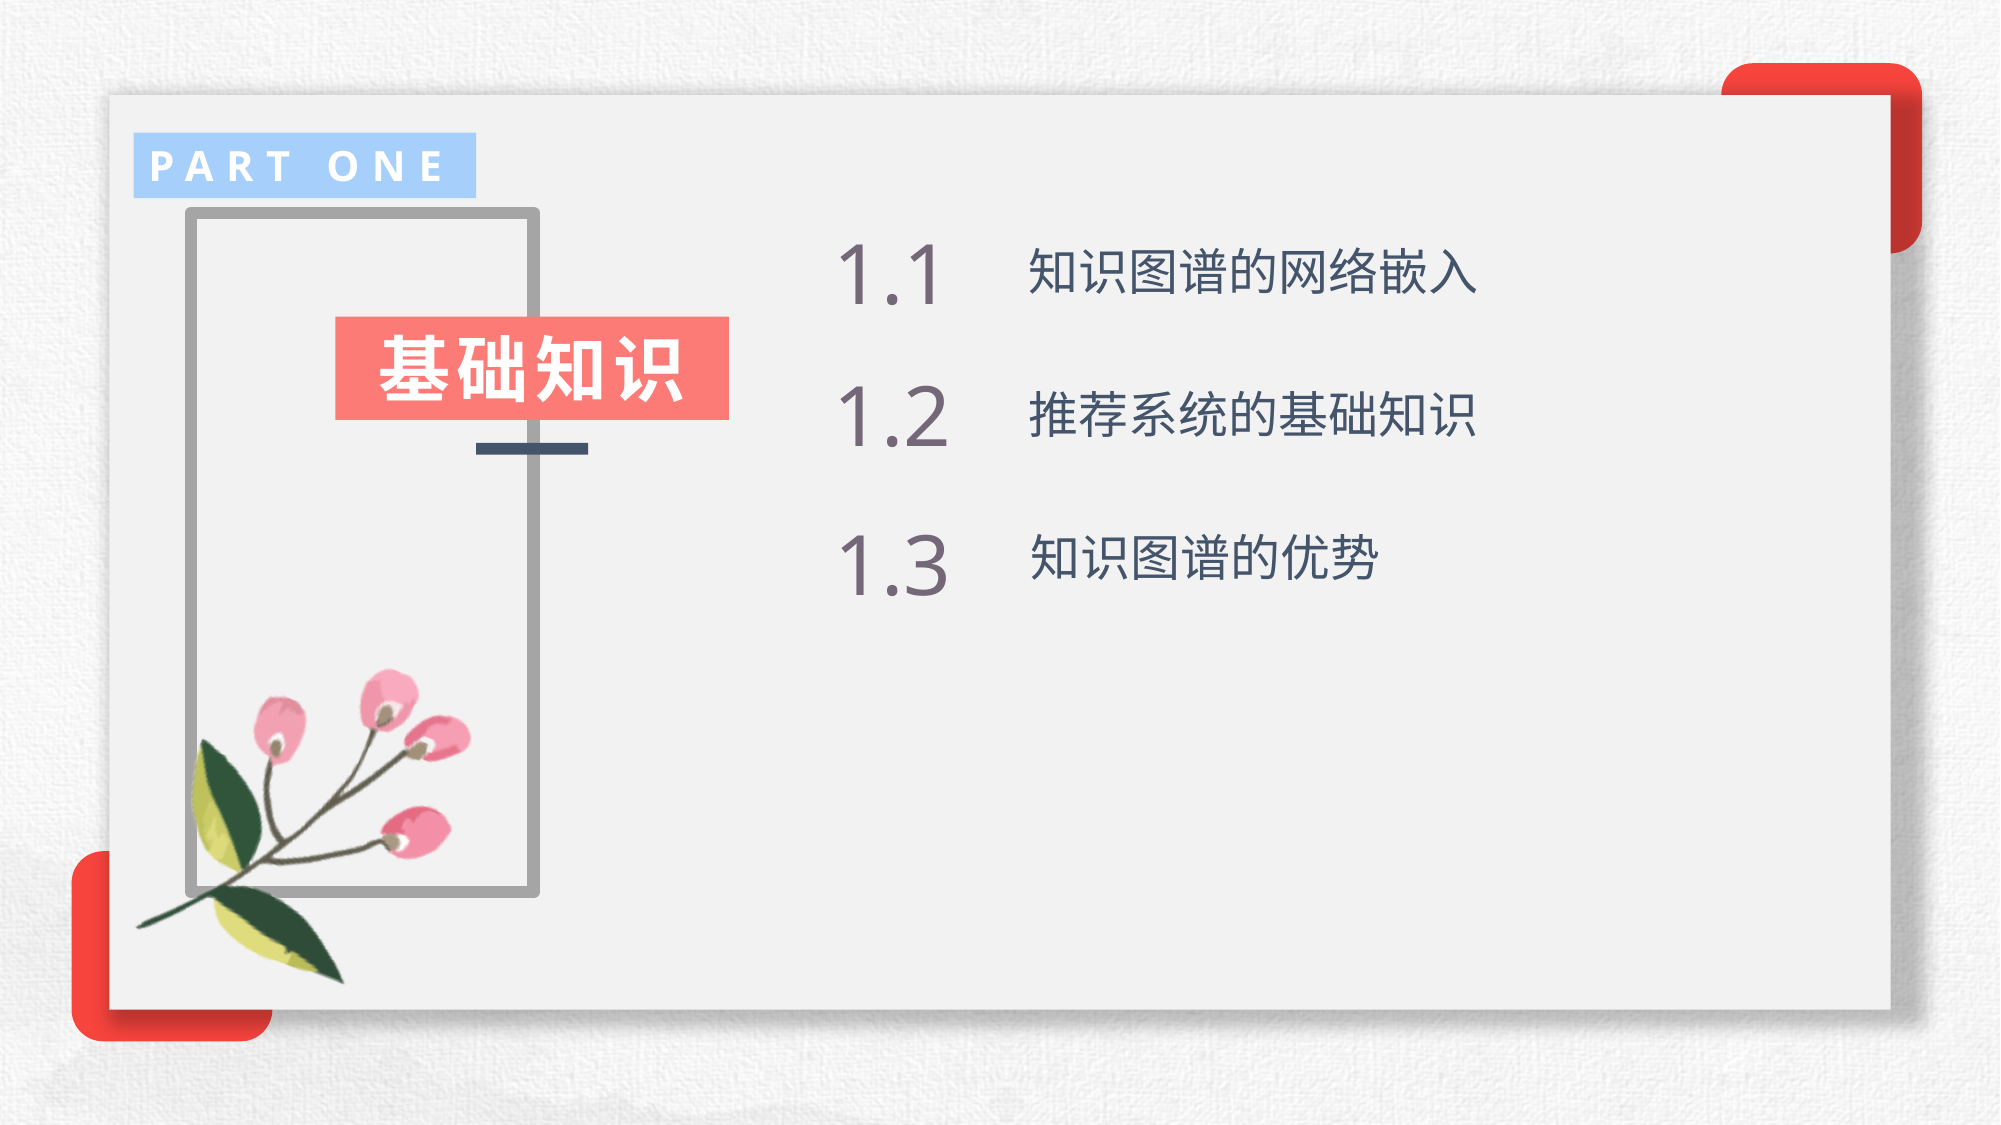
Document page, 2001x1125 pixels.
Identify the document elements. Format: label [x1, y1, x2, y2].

text_box [819, 355, 1622, 472]
text_box [71, 63, 1923, 1042]
text_box [819, 212, 1620, 329]
picture [0, 0, 2000, 1125]
